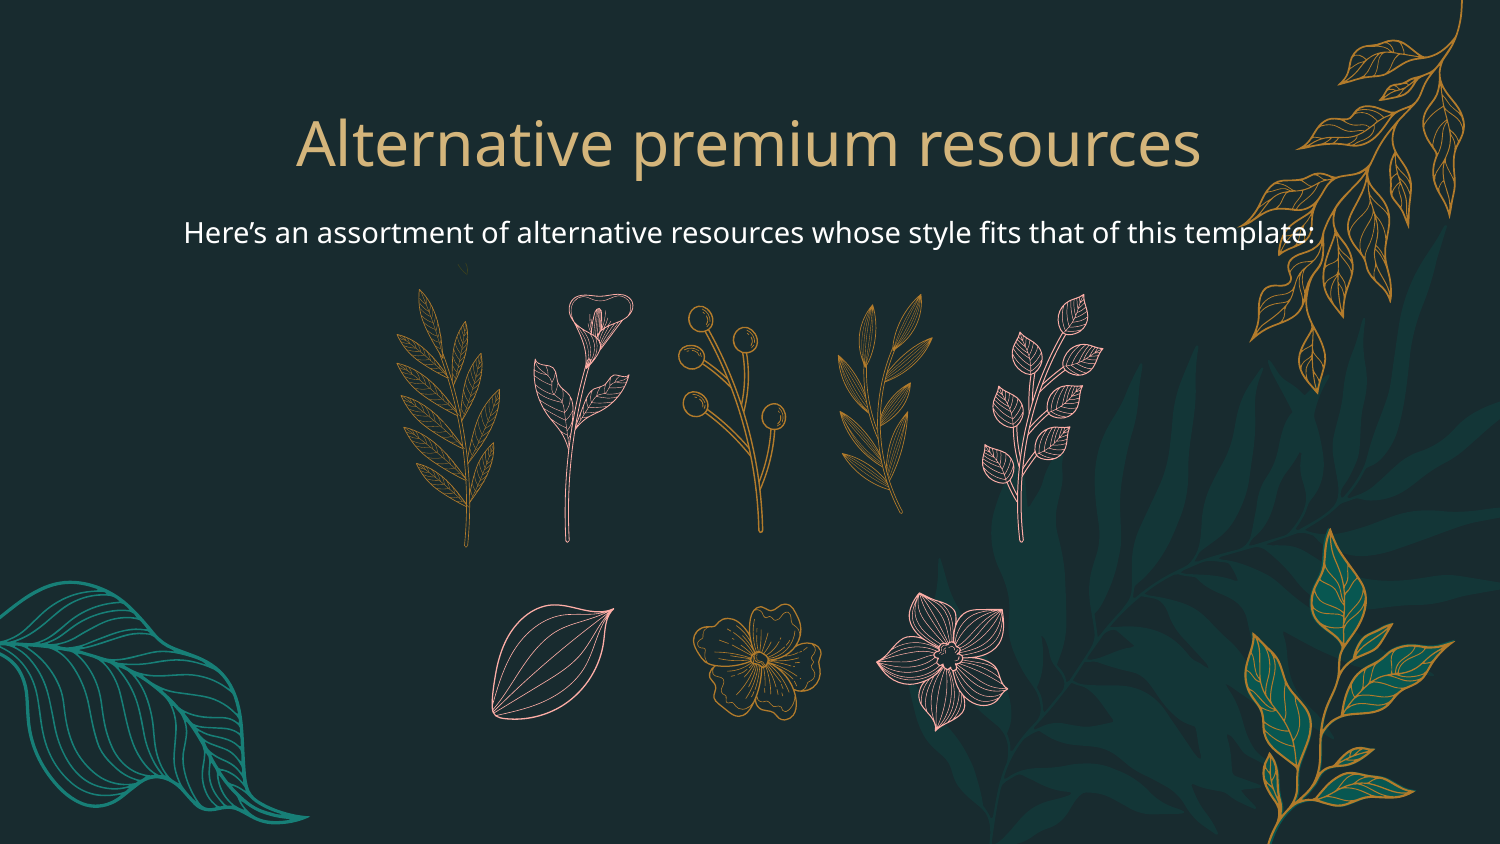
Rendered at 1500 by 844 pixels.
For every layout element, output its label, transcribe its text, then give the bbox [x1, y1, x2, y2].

text_box [498, 615, 603, 705]
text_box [837, 293, 934, 514]
text_box [500, 623, 605, 718]
text_box [496, 628, 600, 715]
text_box [497, 618, 603, 710]
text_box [875, 592, 1009, 732]
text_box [981, 293, 1104, 543]
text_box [396, 288, 501, 548]
text_box [491, 604, 615, 720]
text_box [530, 293, 635, 543]
list Here’s an assortment of alternative resources whose style fits that of this template: [118, 199, 1382, 278]
text_box [493, 615, 597, 707]
text_box [494, 606, 591, 695]
title Alternative premium resources [118, 88, 1382, 167]
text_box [641, 302, 815, 534]
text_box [692, 603, 823, 721]
